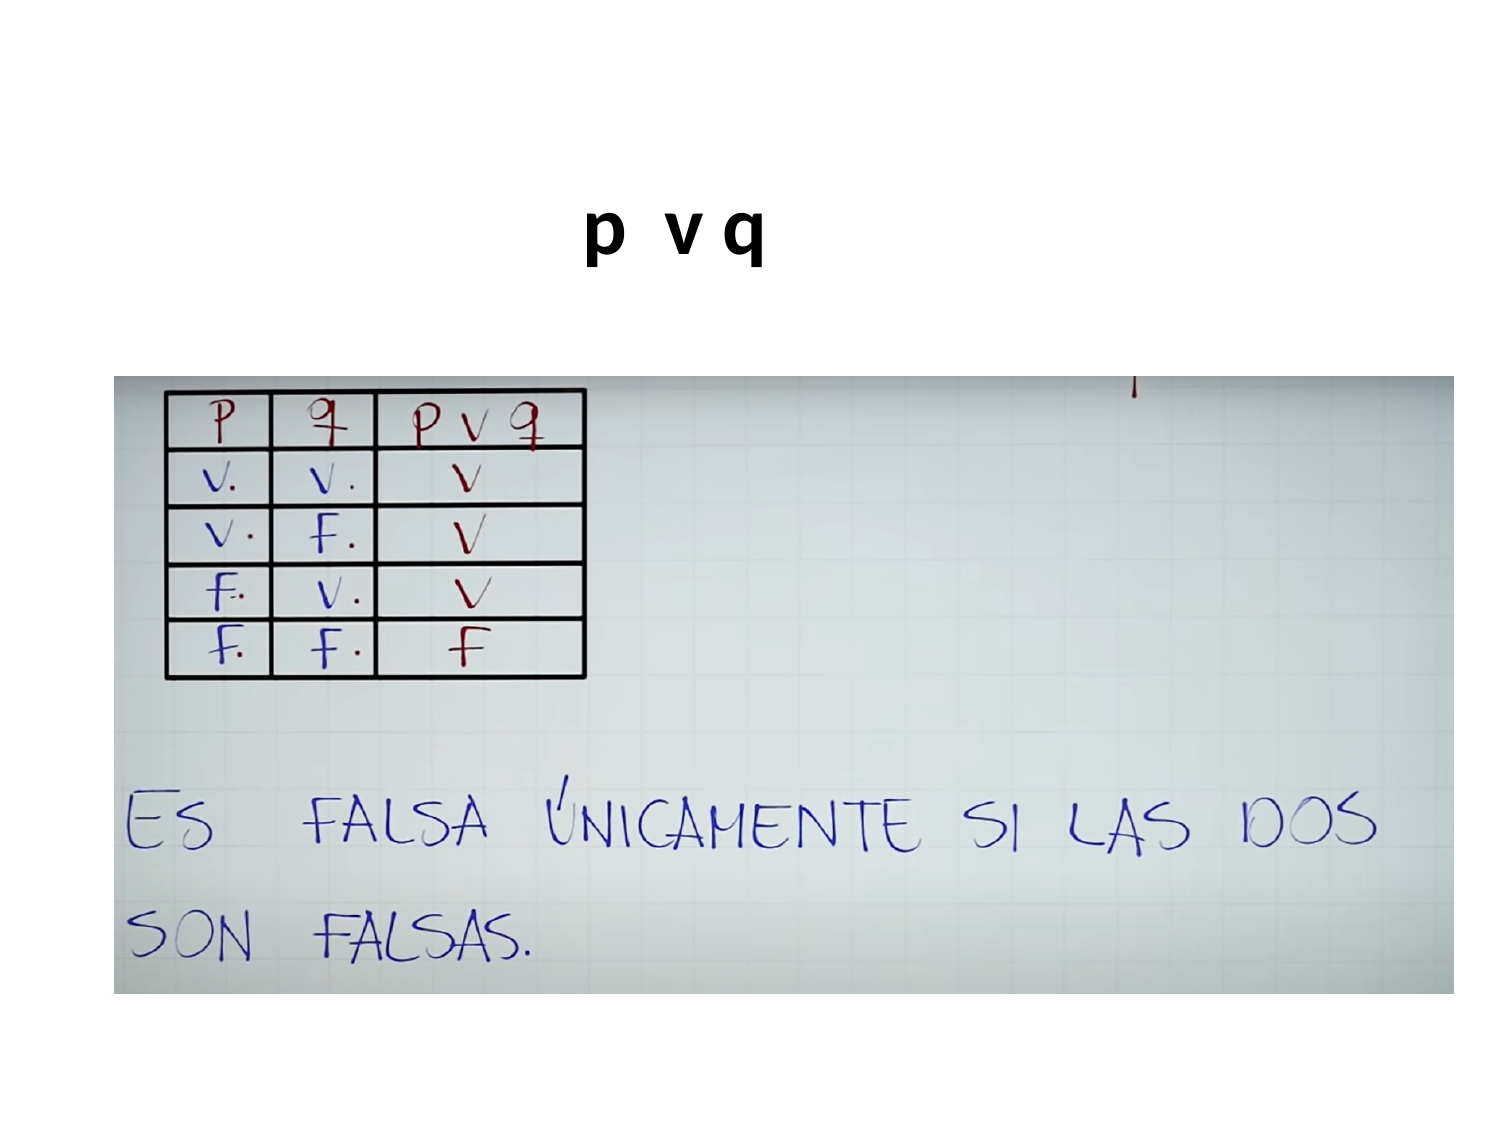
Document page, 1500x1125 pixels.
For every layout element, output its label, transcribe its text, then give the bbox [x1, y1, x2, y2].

text_box p v q [567, 163, 783, 279]
picture [113, 375, 1454, 995]
